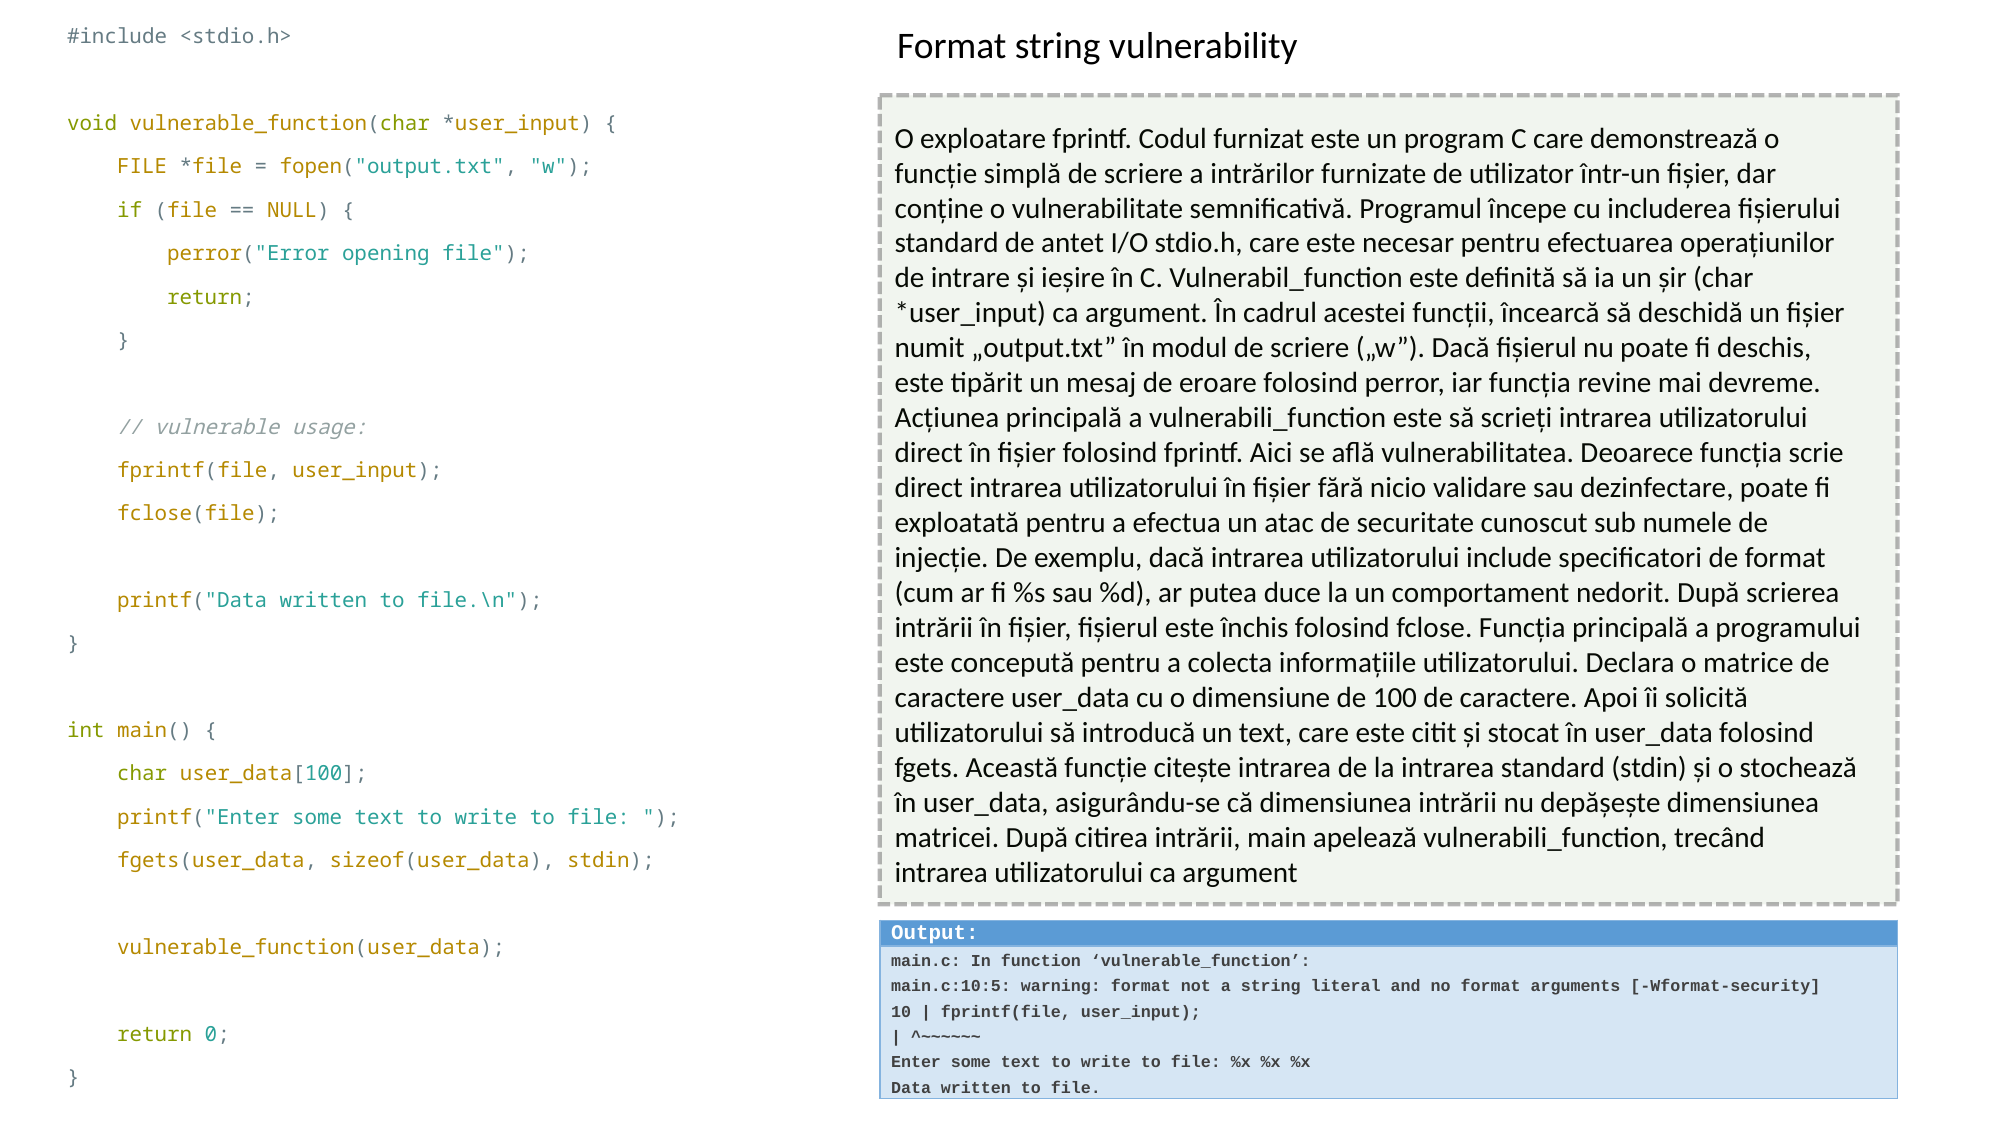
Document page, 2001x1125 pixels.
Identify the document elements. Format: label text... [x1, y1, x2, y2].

text_box Format string vulnerability [882, 14, 1322, 74]
table_header Output: [881, 921, 1897, 945]
text_box [879, 95, 1898, 905]
text_box #include <stdio.h> void vulnerable_function(char *user_input) { FILE *file = fopen("output.txt", "w"); if (file == NULL) { perror("Error opening file"); return; } // vulnerable usage: fprintf(file, user_input); fclose(file); printf("Data written to file.\n"); } int main() { char user_data[100]; printf("Enter some text to write to file: "); fgets(user_data, sizeof(user_data), stdin); vulnerable_function(user_data); return 0; } [52, 14, 703, 1096]
table_cell main.c: In function ‘vulnerable_function’: main.c:10:5: warning: format not a string literal and no format arguments [-Wformat-security] 10 | fprintf(file, user_input); | ^~~~~~~ Enter some text to write to file: %x %x %x Data written to file. [881, 947, 1897, 1098]
